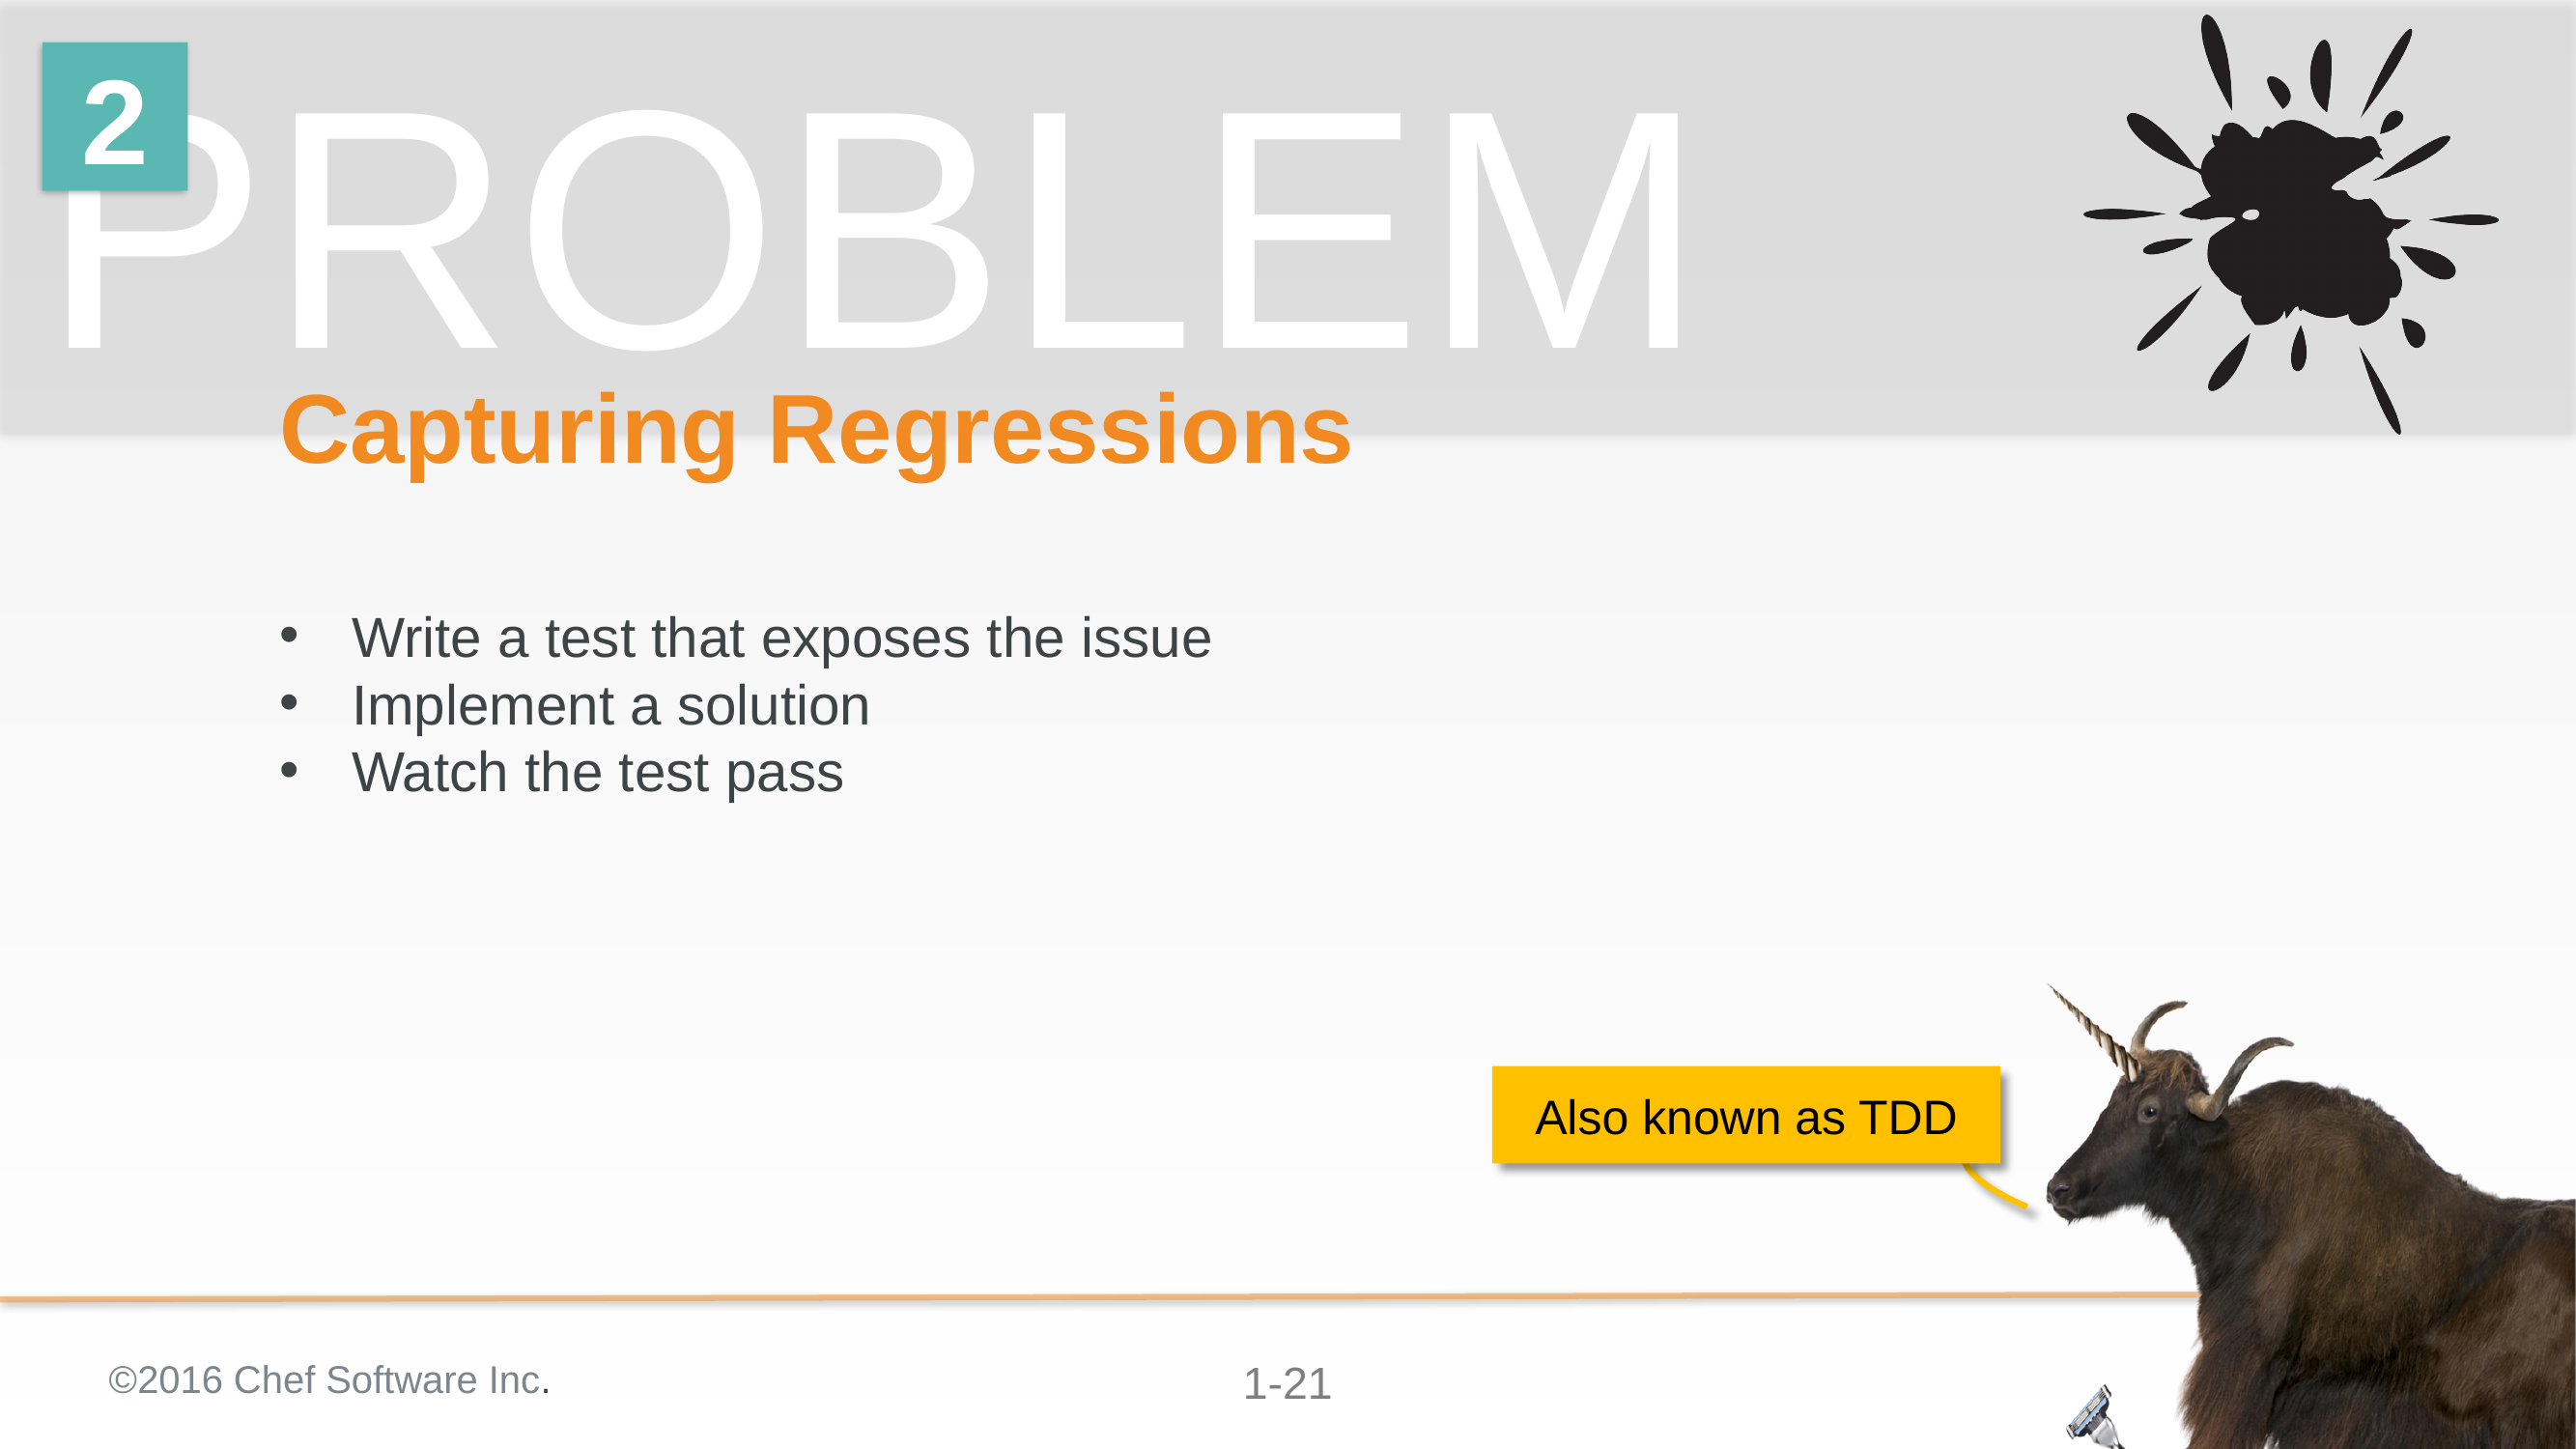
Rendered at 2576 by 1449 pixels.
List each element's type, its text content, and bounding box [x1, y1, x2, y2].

subtitle Write a test that exposes the issue Implement a solution Watch the test pass [265, 518, 2217, 1049]
picture [1882, 955, 2576, 1449]
title Capturing Regressions [265, 363, 2217, 499]
text_box 2 [42, 42, 188, 191]
picture [2083, 14, 2505, 435]
text_box Also known as TDD [1491, 1065, 1942, 1164]
